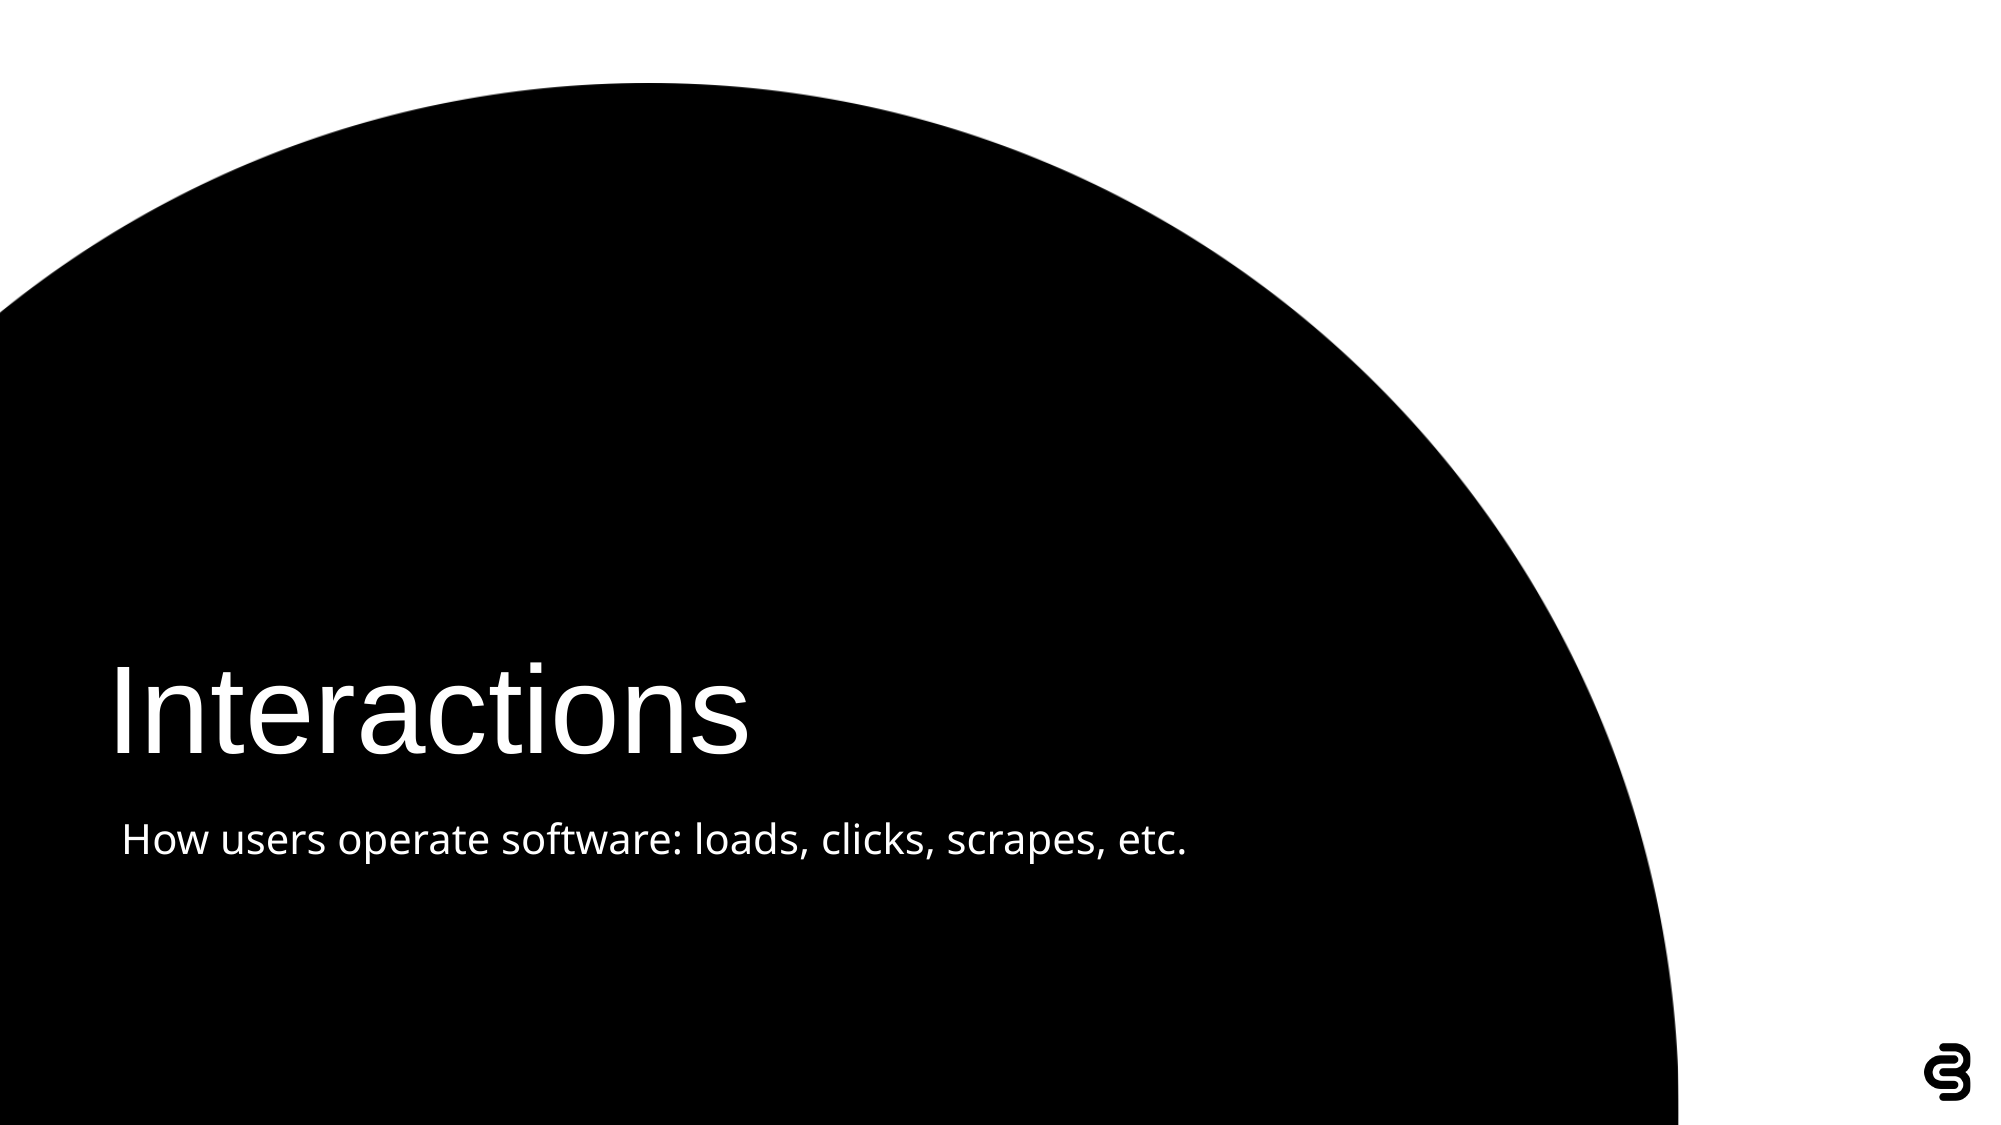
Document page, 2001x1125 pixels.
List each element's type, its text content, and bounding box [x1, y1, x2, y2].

picture [1924, 1043, 1971, 1101]
picture [0, 83, 1679, 1125]
subtitle Interactions [106, 436, 1303, 781]
list How users operate software: loads, clicks, scrapes, etc. [106, 811, 1303, 912]
